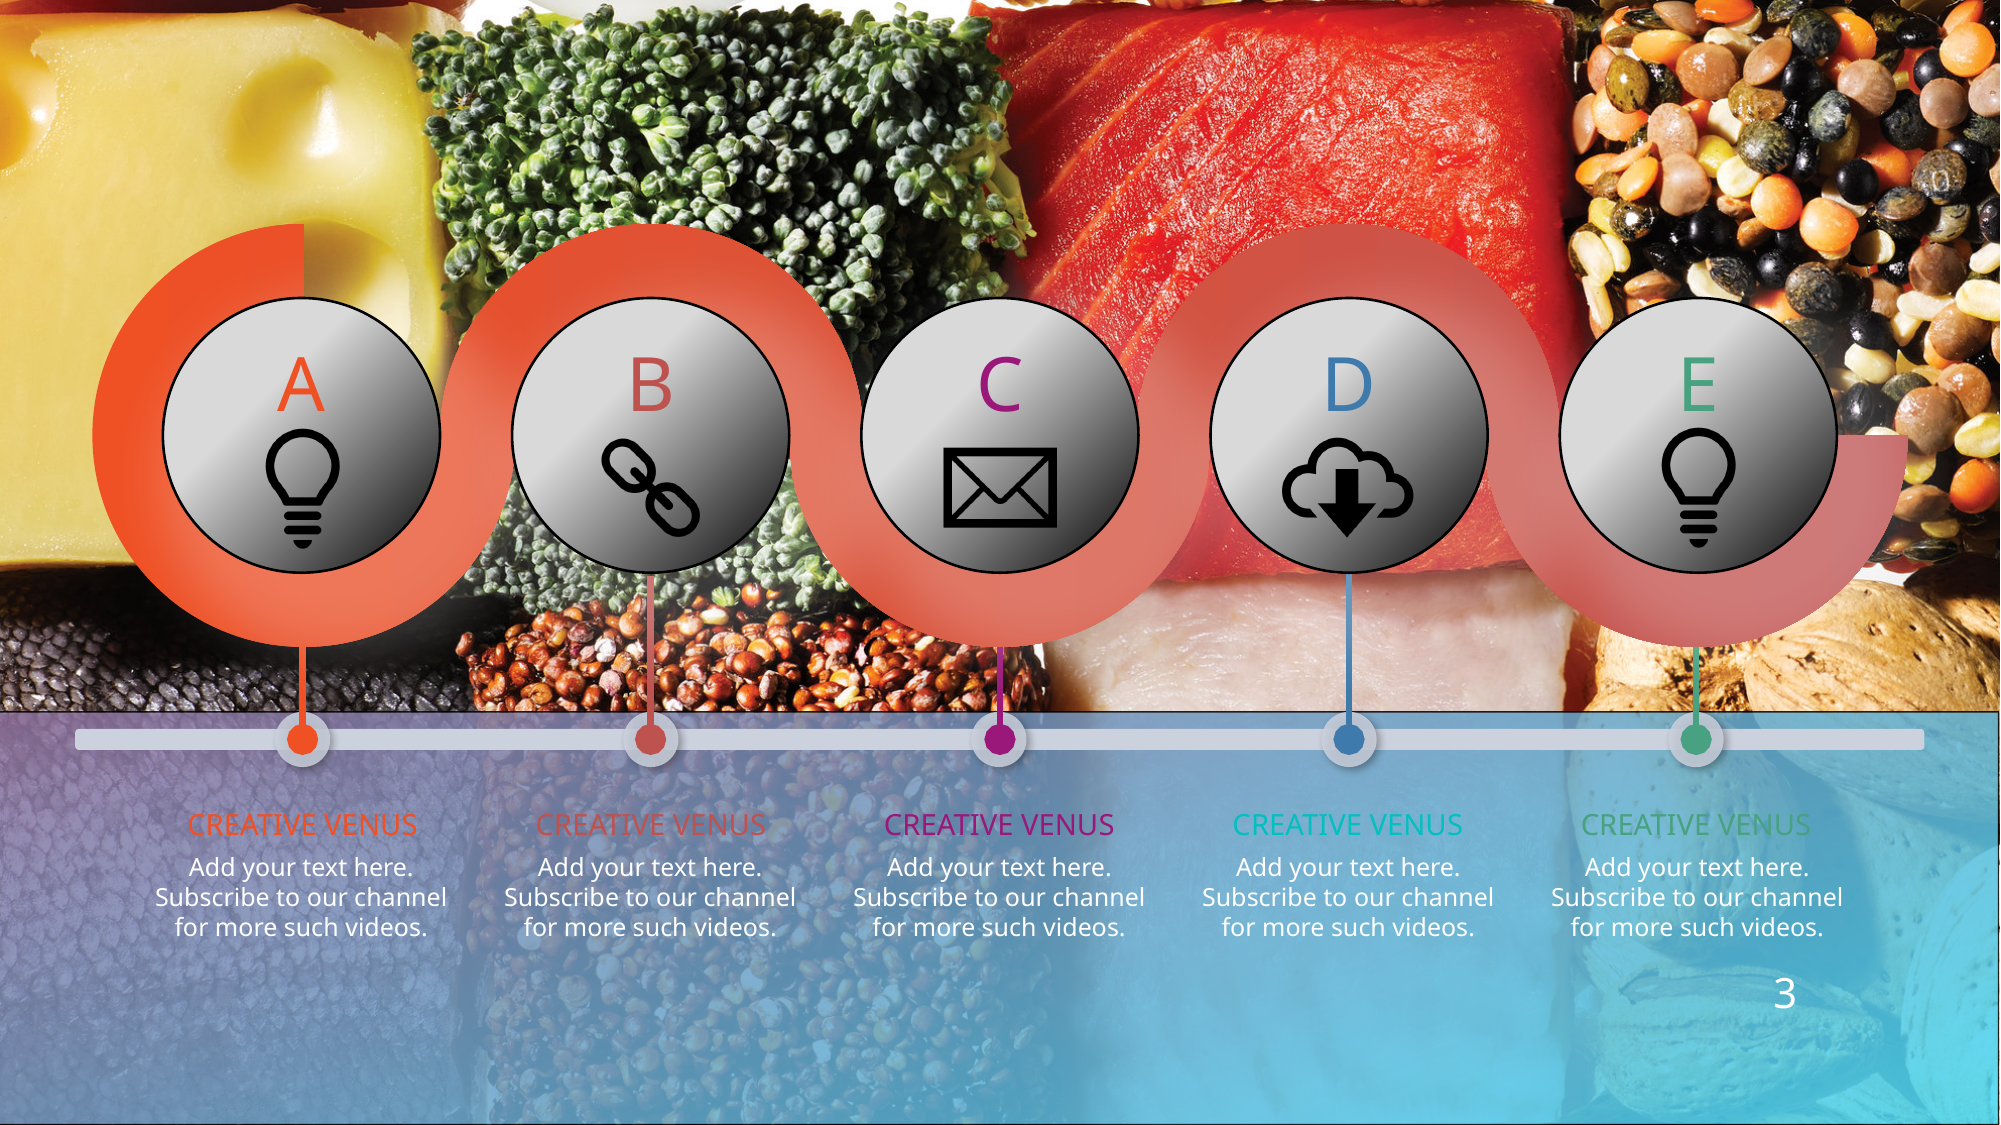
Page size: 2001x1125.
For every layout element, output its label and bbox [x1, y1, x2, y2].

text_box [74, 223, 1925, 768]
picture [0, 0, 2000, 1125]
